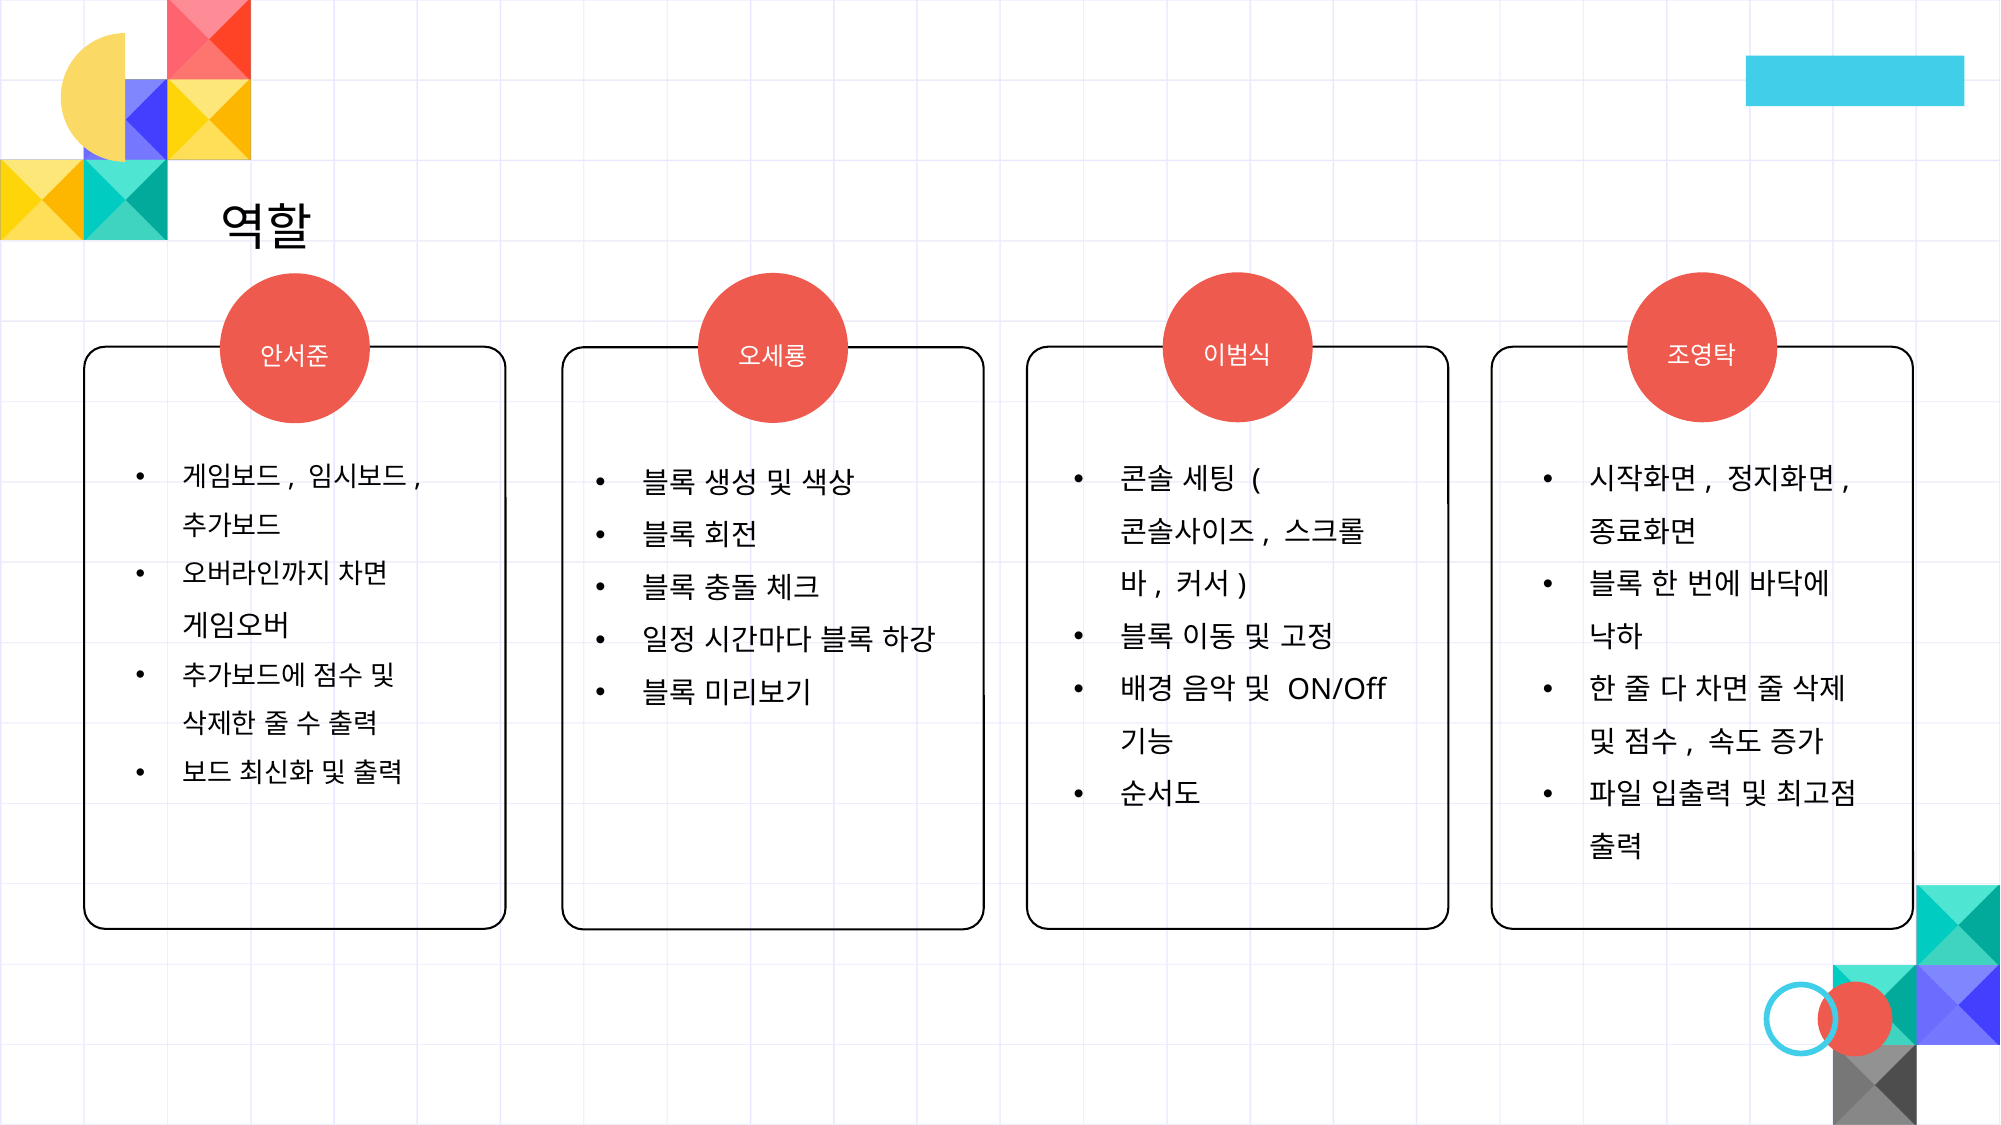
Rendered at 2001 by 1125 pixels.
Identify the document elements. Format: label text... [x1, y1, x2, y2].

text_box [1491, 272, 1913, 929]
text_box 안서준 [220, 272, 370, 332]
picture [0, 0, 2000, 1125]
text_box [1026, 272, 1449, 929]
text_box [84, 332, 506, 929]
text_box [562, 272, 984, 930]
text_box 역할 [205, 158, 754, 263]
